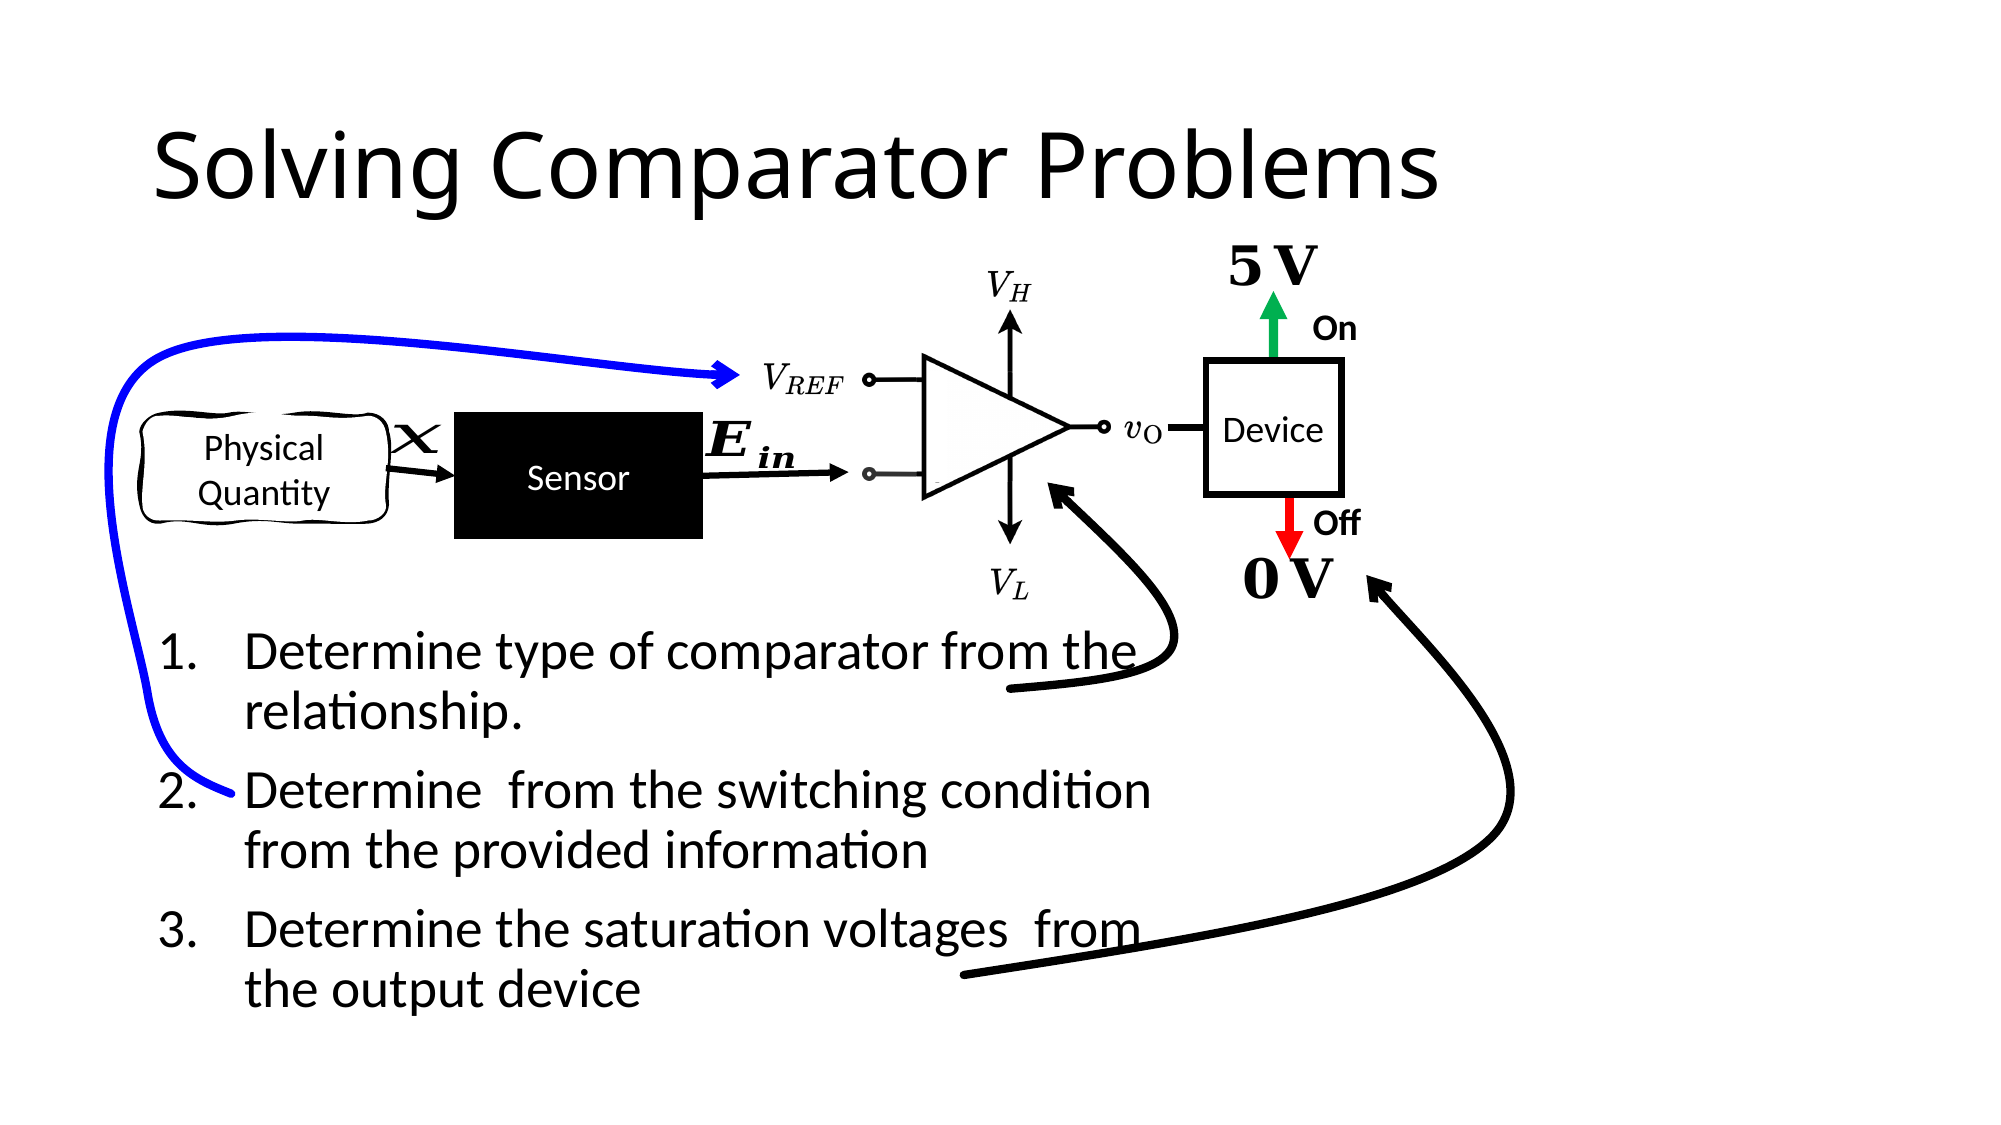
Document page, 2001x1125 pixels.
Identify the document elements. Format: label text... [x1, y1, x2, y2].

text_box Sensor [542, 412, 703, 539]
text_box [107, 336, 740, 795]
text_box Off [1298, 490, 1376, 551]
text_box [1008, 650, 1172, 690]
text_box [962, 575, 1510, 977]
title Solving Comparator Problems [137, 59, 1863, 278]
text_box Device [1208, 359, 1342, 496]
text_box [702, 472, 849, 476]
text_box On [1297, 295, 1373, 356]
text_box [1080, 299, 1863, 1014]
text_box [743, 219, 1208, 650]
